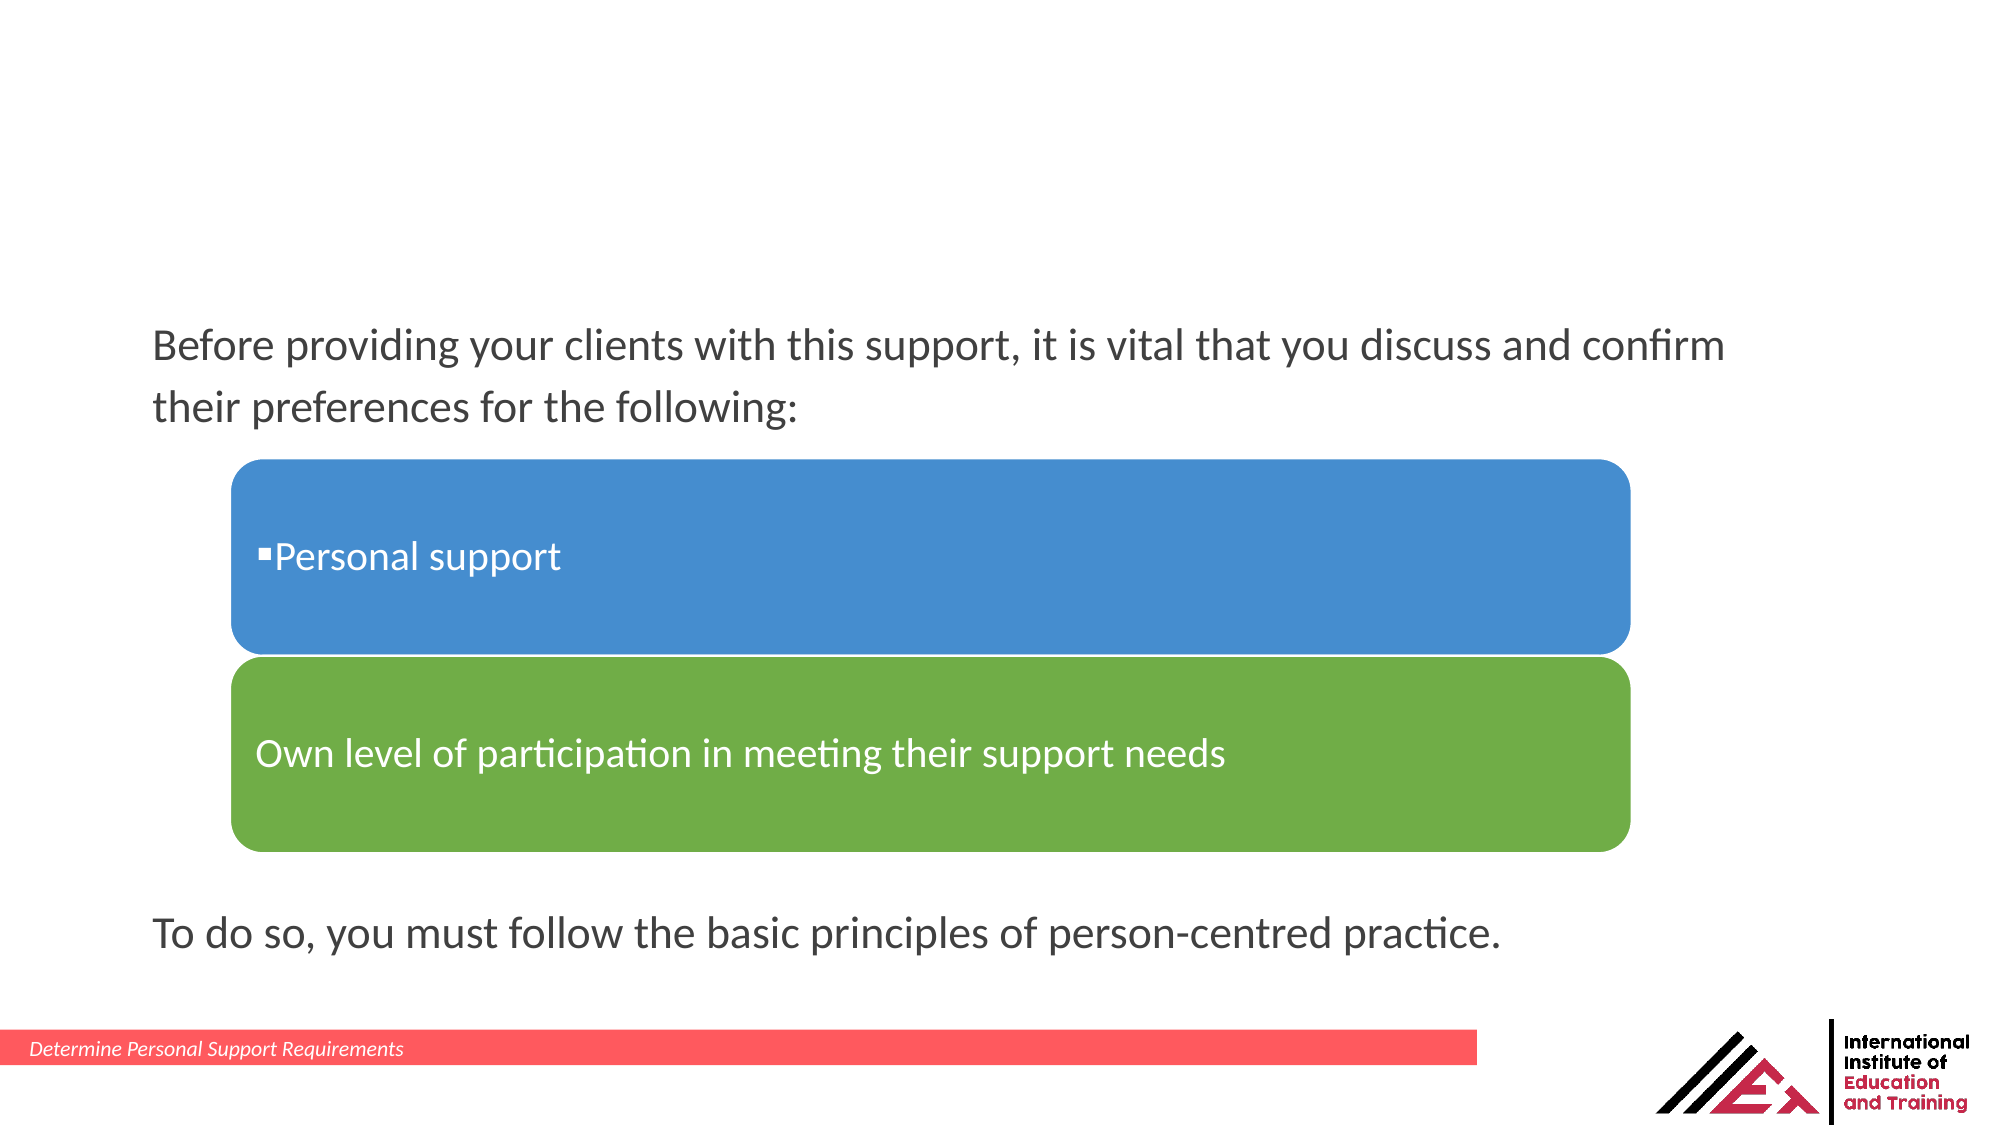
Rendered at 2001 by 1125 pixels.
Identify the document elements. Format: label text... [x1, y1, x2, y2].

list Before providing your clients with this support, it is vital that you discuss and confirm their preferences for the following: To do so, you must follow the basic principles of person-centred practice. [137, 299, 1793, 1014]
text_box Determine Personal Support Requirements [0, 1029, 1478, 1066]
picture [1655, 1019, 1969, 1125]
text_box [229, 458, 1632, 854]
